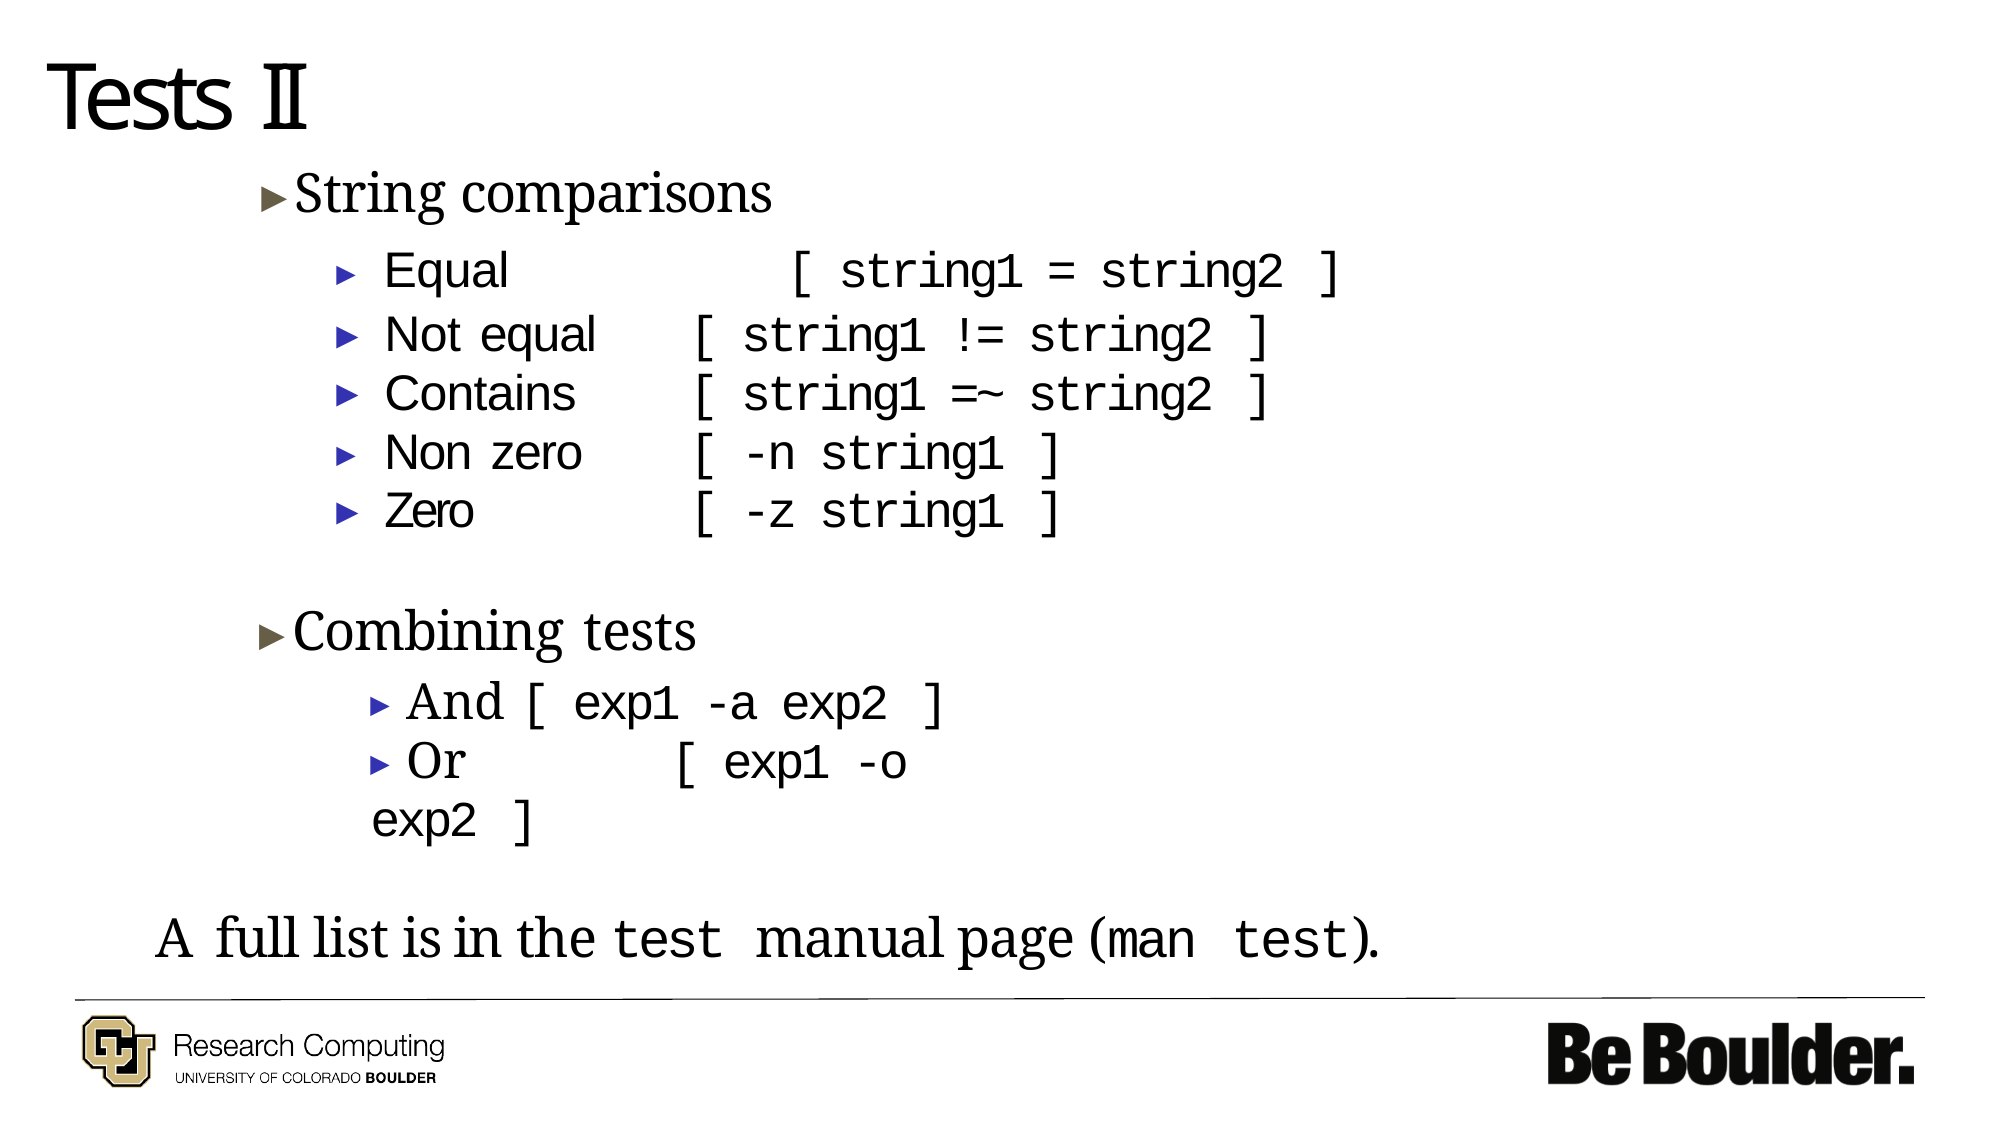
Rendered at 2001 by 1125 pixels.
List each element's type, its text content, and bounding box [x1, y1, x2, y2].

title Tests II [41, 0, 449, 187]
text_box A full list is in the test manual page (man test). [150, 899, 1481, 969]
text_box ▶ String comparisons ▶ Equal [ string1 = string2 ] ▶ Not equal [ string1 != string2 ] ▶ Contains [ string1 =~ string2 ] ▶ Non zero [ -n string1 ] ▶ Zero [ -z string1 ] [106, 139, 1618, 666]
text_box ▶ Combining tests ▶ And [ exp1 -a exp2 ] ▶ Or [ exp1 -o exp2 ] [254, 569, 985, 899]
picture [81, 1015, 444, 1088]
picture [1524, 1015, 1938, 1088]
